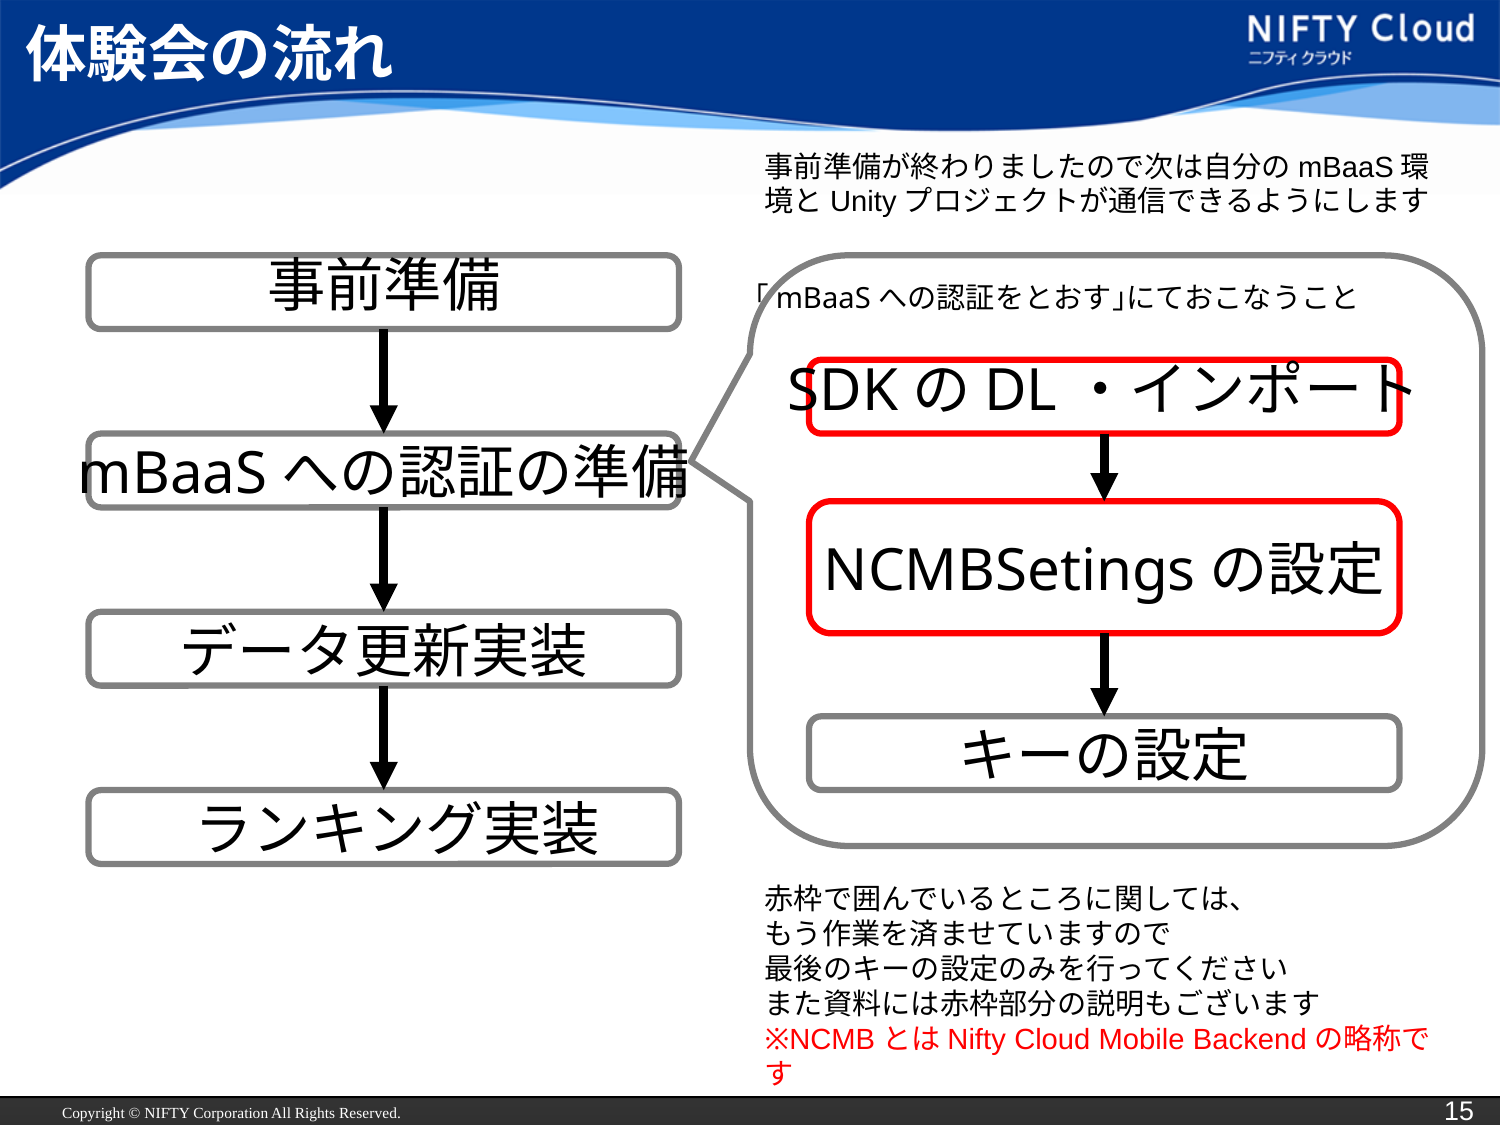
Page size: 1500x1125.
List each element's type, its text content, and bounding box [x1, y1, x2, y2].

text_box 事前準備が終わりましたので次は自分のmBaaS環境とUnityプロジェクトが通信できるようにします [750, 140, 1471, 226]
text_box SDKのDL・インポート [808, 359, 1400, 434]
text_box 赤枠で囲んでいるところに関しては、 もう作業を済ませていますので 最後のキーの設定のみを行ってください また資料には赤枠部分の説明もございます ※NCMBとはNifty Cloud Mobile Backendの略称です [750, 873, 1471, 1098]
title 体験会の流れ [10, 7, 1361, 112]
picture [0, 0, 1500, 195]
text_box 事前準備 [88, 255, 680, 330]
text_box キーの設定 [808, 716, 1400, 791]
text_box [690, 255, 1483, 846]
text_box ｢mBaaSへの認証をとおす｣にておこなうこと [844, 292, 1270, 323]
text_box mBaaSへの認証の準備 [88, 433, 680, 508]
text_box データ更新実装 [88, 611, 680, 686]
text_box ランキング実装 [88, 790, 680, 864]
text_box NCMBSetingsの設定 [808, 501, 1400, 634]
